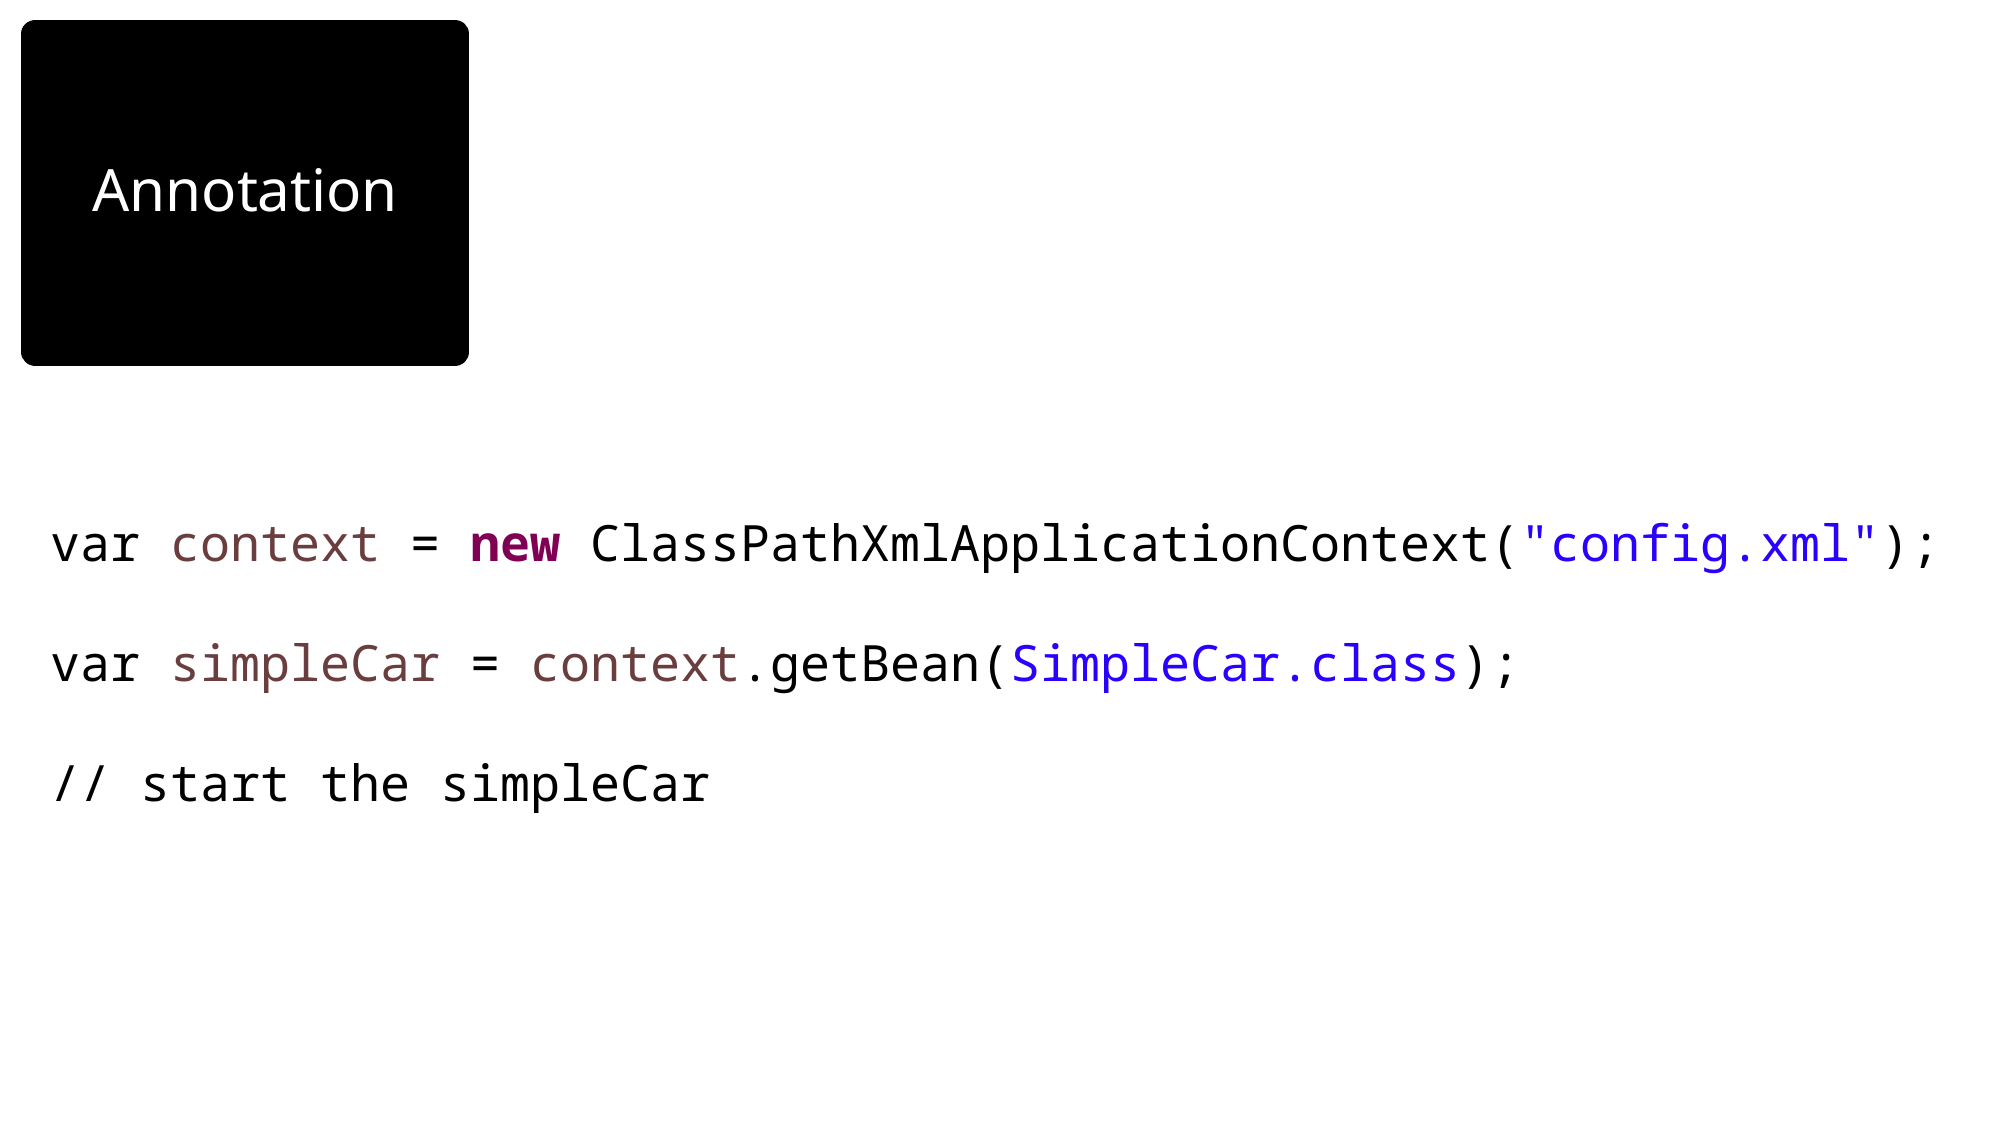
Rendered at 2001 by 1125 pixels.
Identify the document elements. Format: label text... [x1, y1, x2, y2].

text_box var context = new ClassPathXmlApplicationContext("config.xml"); var simpleCar = context.getBean(SimpleCar.class); // start the simpleCar [35, 504, 2000, 819]
title Annotation [35, 33, 455, 352]
